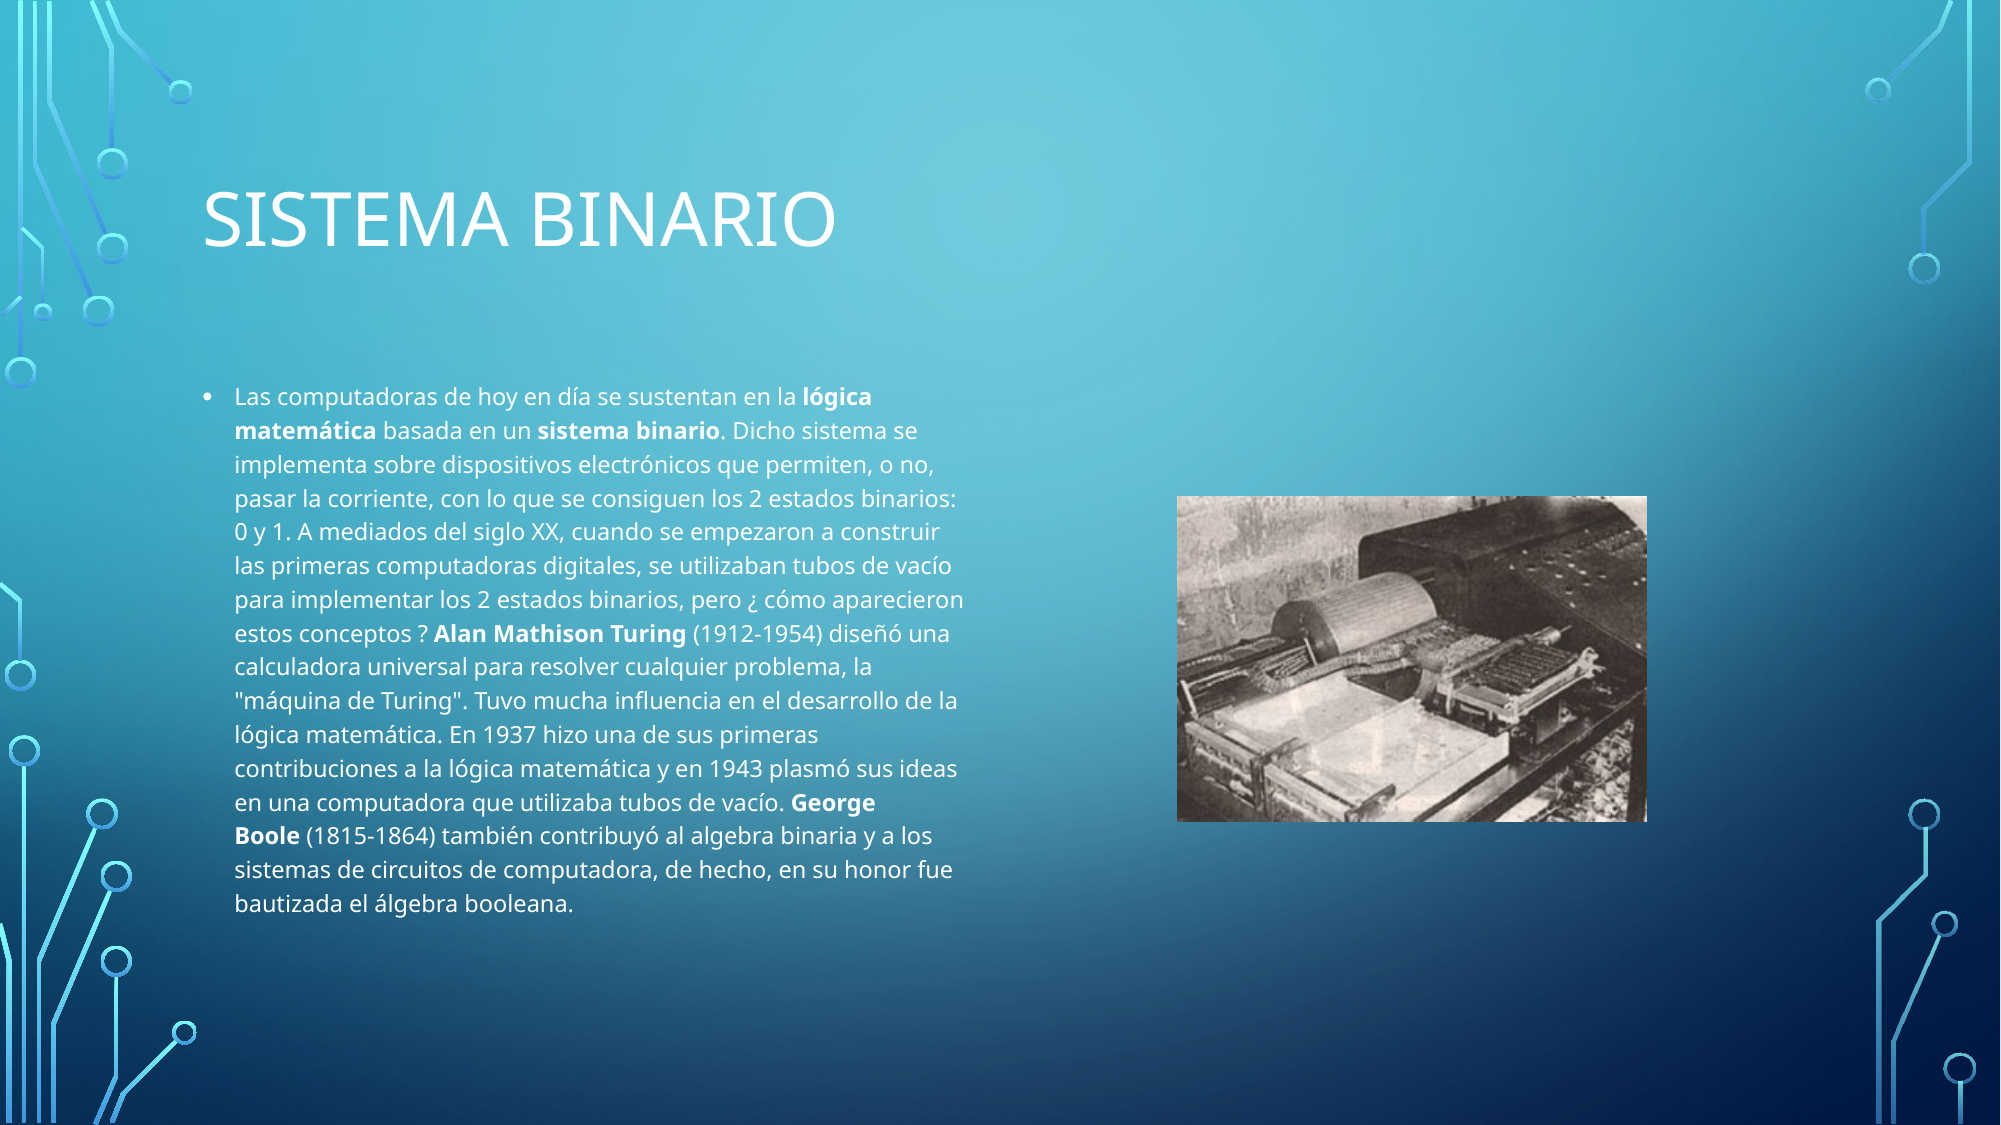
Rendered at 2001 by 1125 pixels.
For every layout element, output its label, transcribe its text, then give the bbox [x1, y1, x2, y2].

list Las computadoras de hoy en día se sustentan en la lógica matemática basada en un sistema binario. Dicho sistema se implementa sobre dispositivos electrónicos que permiten, o no, pasar la corriente, con lo que se consiguen los 2 estados binarios: 0 y 1. A mediados del siglo XX, cuando se empezaron a construir las primeras computadoras digitales, se utilizaban tubos de vacío para implementar los 2 estados binarios, pero ¿ cómo aparecieron estos conceptos ? Alan Mathison Turing (1912-1954) diseñó una calculadora universal para resolver cualquier problema, la "máquina de Turing". Tuvo mucha influencia en el desarrollo de la lógica matemática. En 1937 hizo una de sus primeras contribuciones a la lógica matemática y en 1943 plasmó sus ideas en una computadora que utilizaba tubos de vacío. George Boole (1815-1864) también contribuyó al algebra binaria y a los sistemas de circuitos de computadora, de hecho, en su honor fue bautizada el álgebra booleana. [187, 369, 988, 950]
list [1177, 496, 1647, 823]
title Sistema binario [187, 101, 1813, 344]
